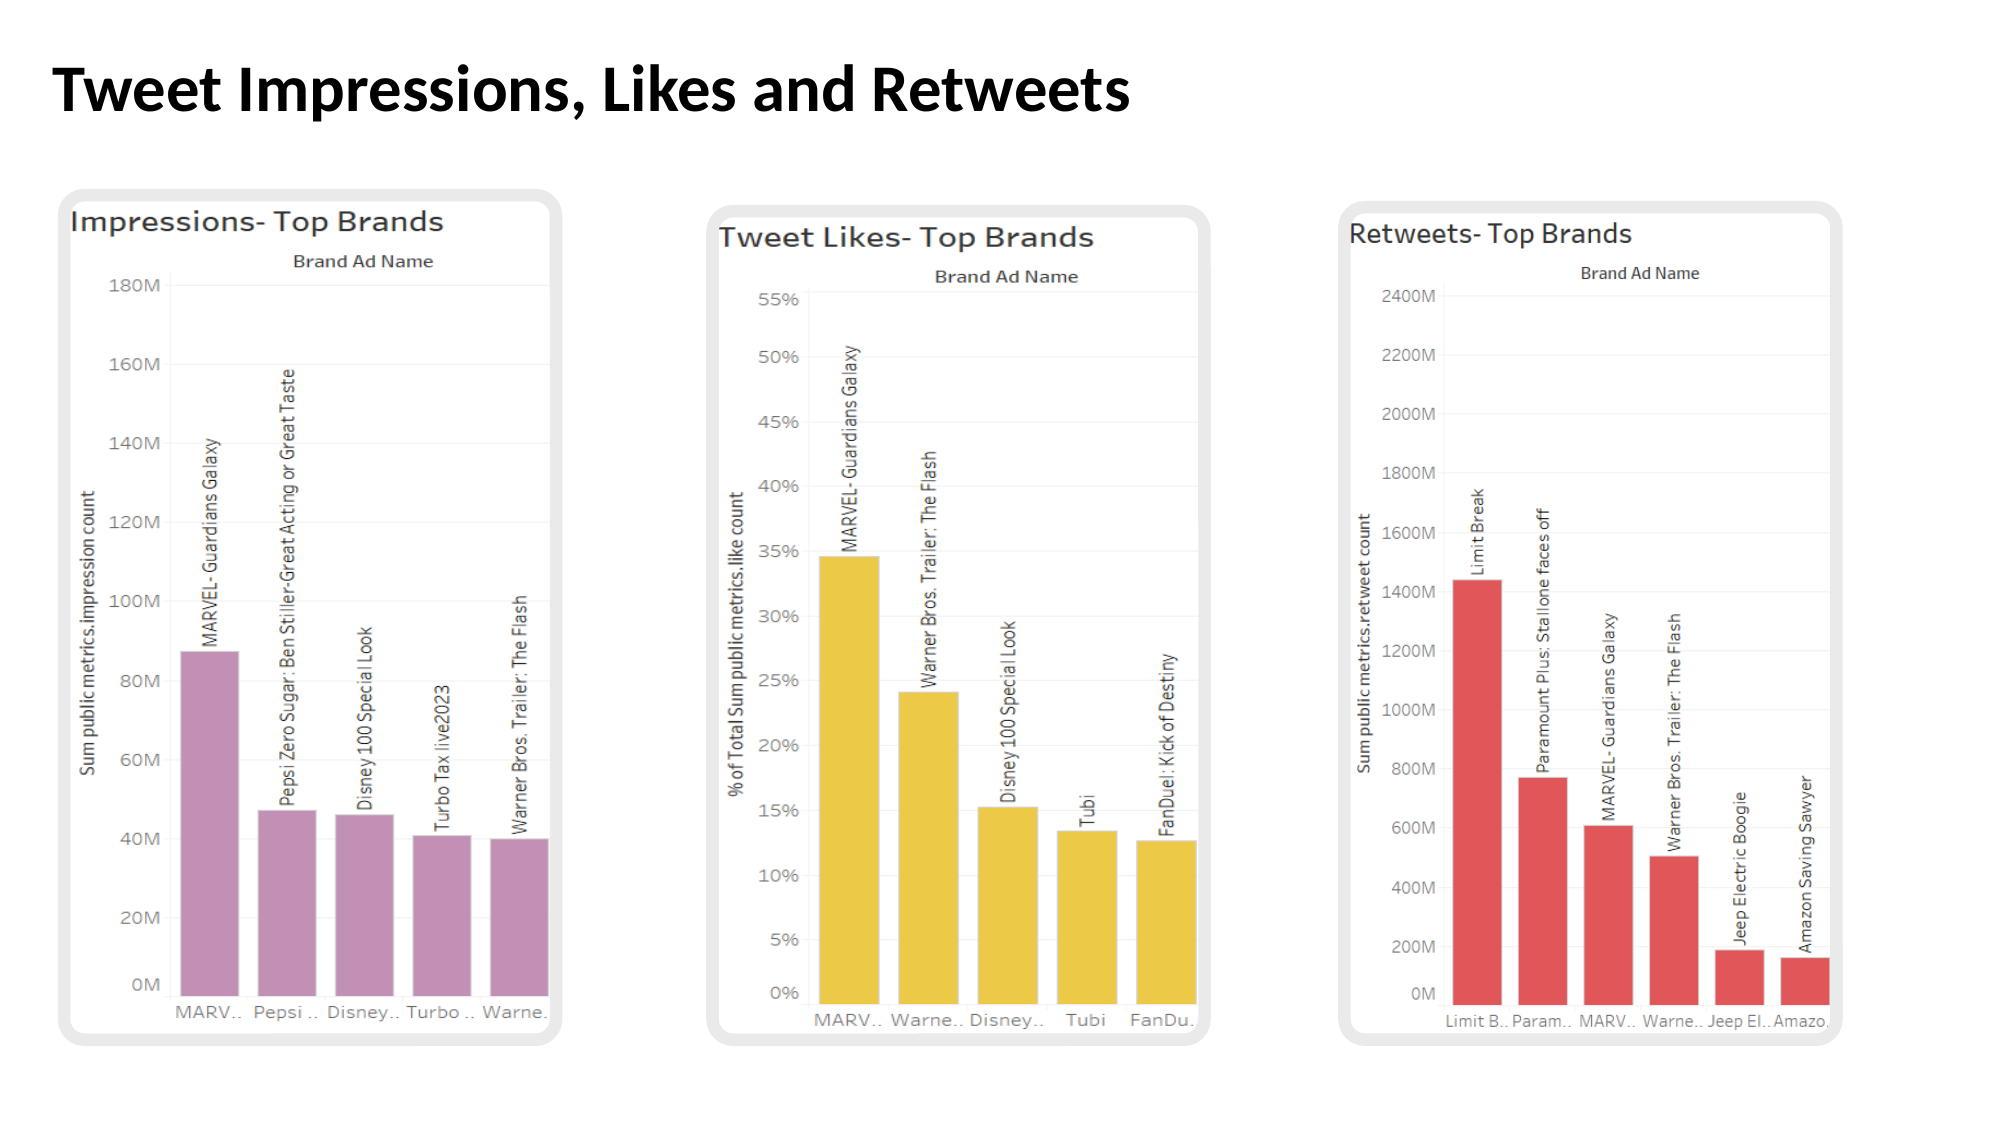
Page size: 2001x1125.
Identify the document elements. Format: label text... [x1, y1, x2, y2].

picture [1344, 207, 1837, 1040]
text_box Tweet Impressions, Likes and Retweets [37, 37, 1524, 132]
picture [712, 211, 1205, 1040]
picture [63, 195, 557, 1040]
